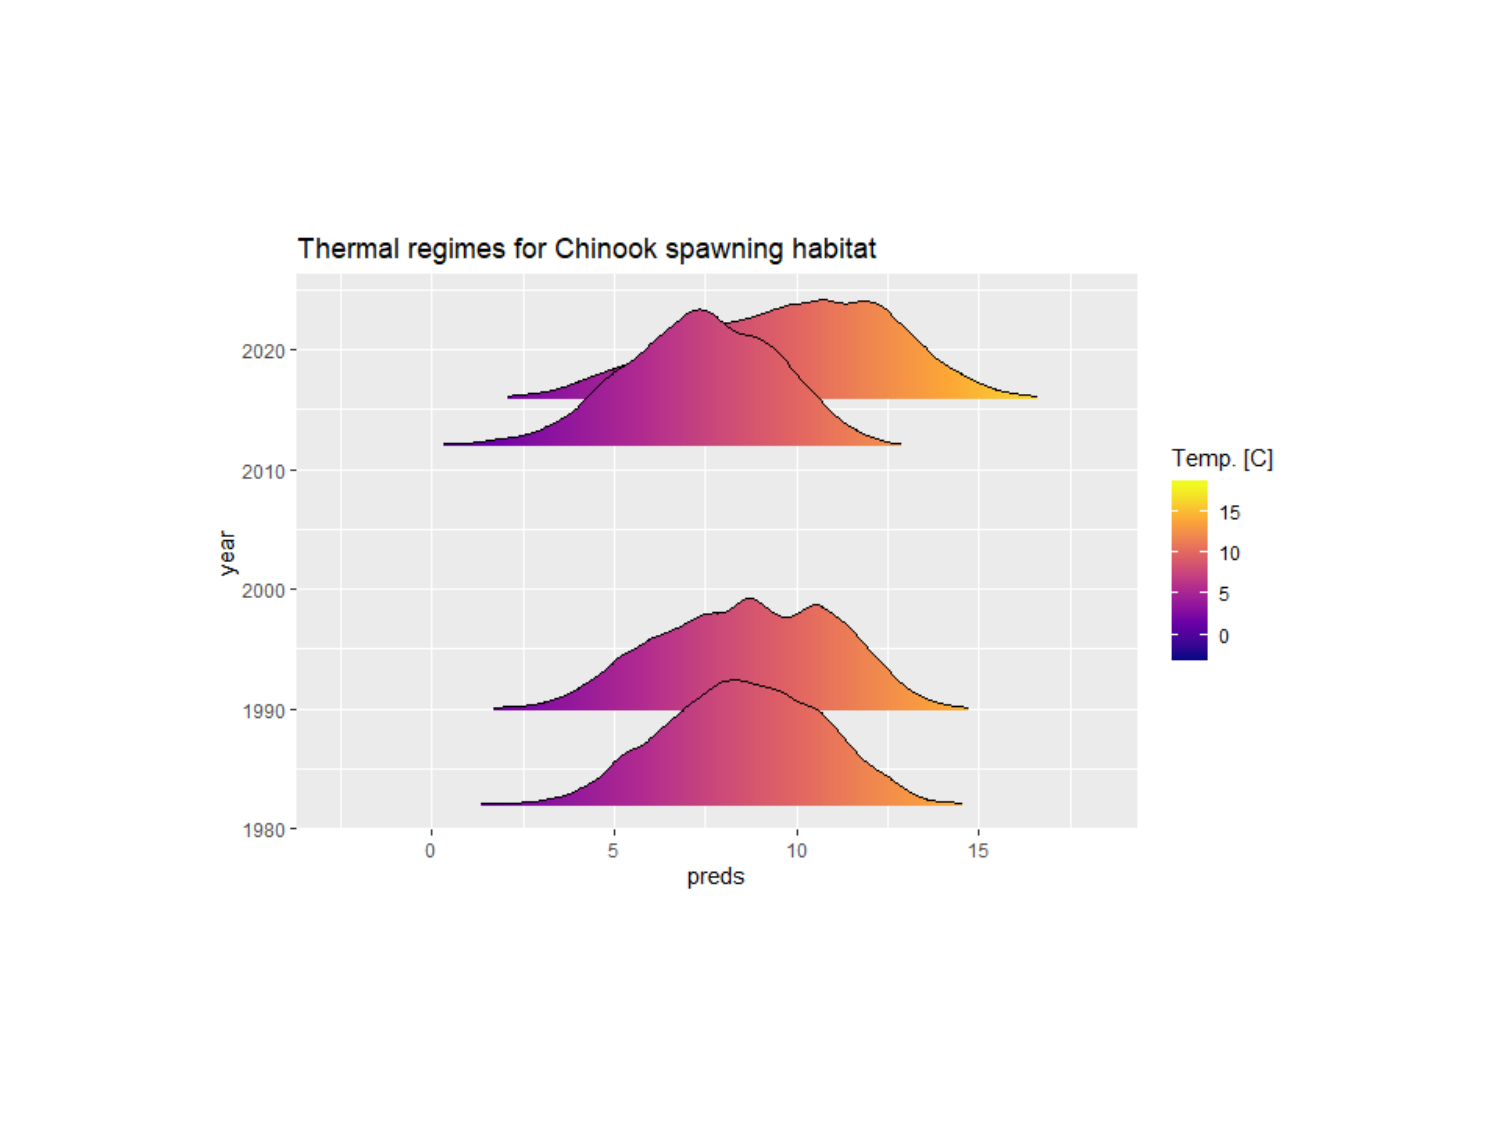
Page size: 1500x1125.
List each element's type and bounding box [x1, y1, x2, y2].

picture [202, 224, 1297, 900]
